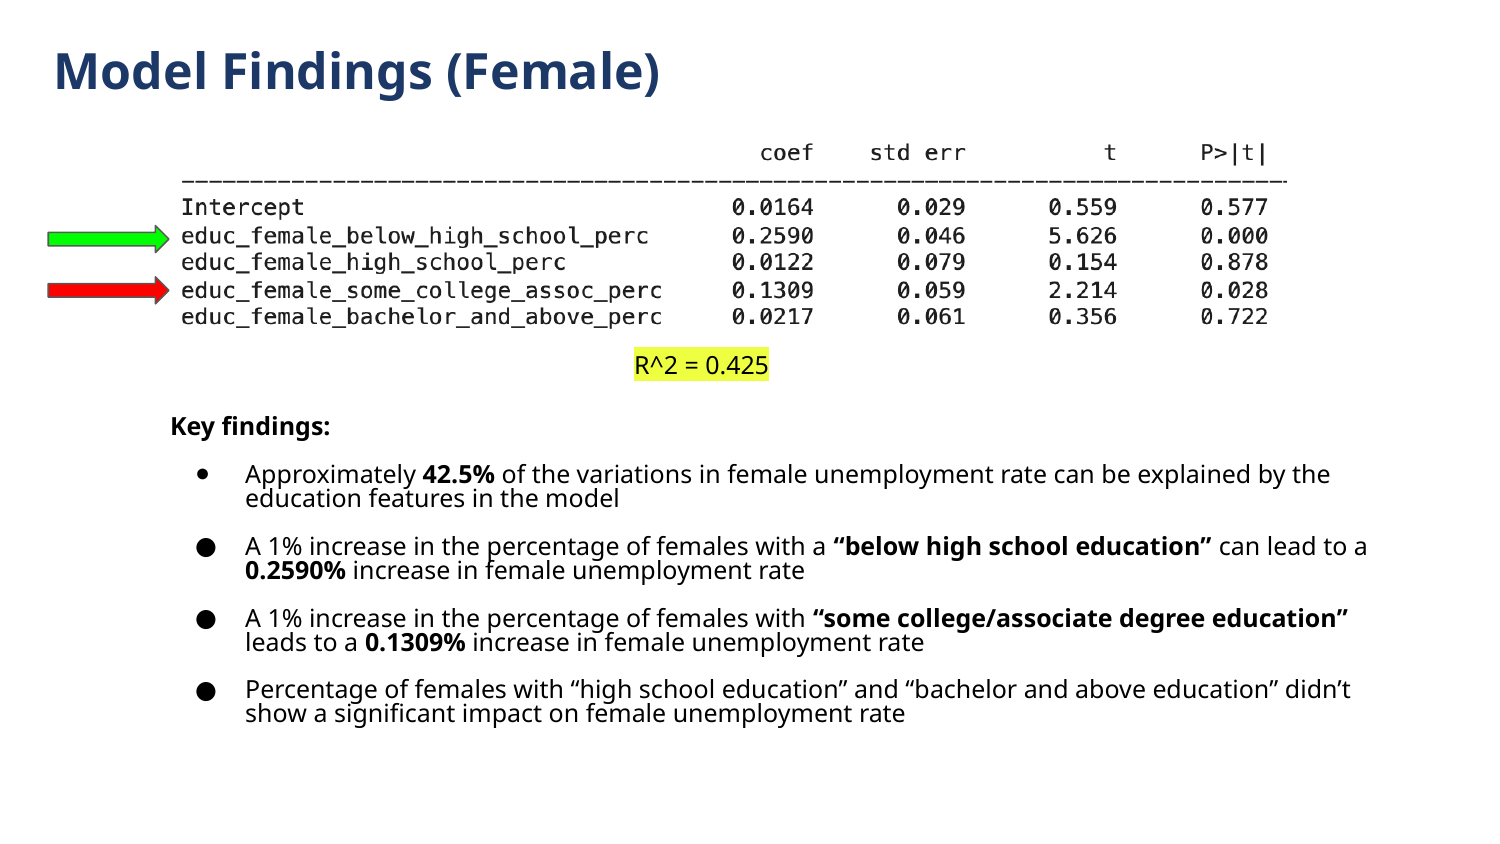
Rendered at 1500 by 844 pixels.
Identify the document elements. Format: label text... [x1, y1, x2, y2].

text_box R^2 = 0.425 [619, 343, 837, 402]
text_box [48, 225, 163, 253]
picture [168, 136, 1288, 335]
text_box Key findings: Approximately 42.5% of the variations in female unemployment rate can be explained by the education features in the model A 1% increase in the percentage of females with a “below high school education” can lead to a 0.2590% increase in female unemployment rate A 1% increase in the percentage of females with “some college/associate degree education” leads to a 0.1309% increase in female unemployment rate Percentage of females with “high school education” and “bachelor and above education” didn’t show a significant impact on female unemployment rate [155, 401, 1424, 542]
text_box Model Findings (Female) [38, 24, 1189, 92]
text_box [48, 276, 163, 304]
